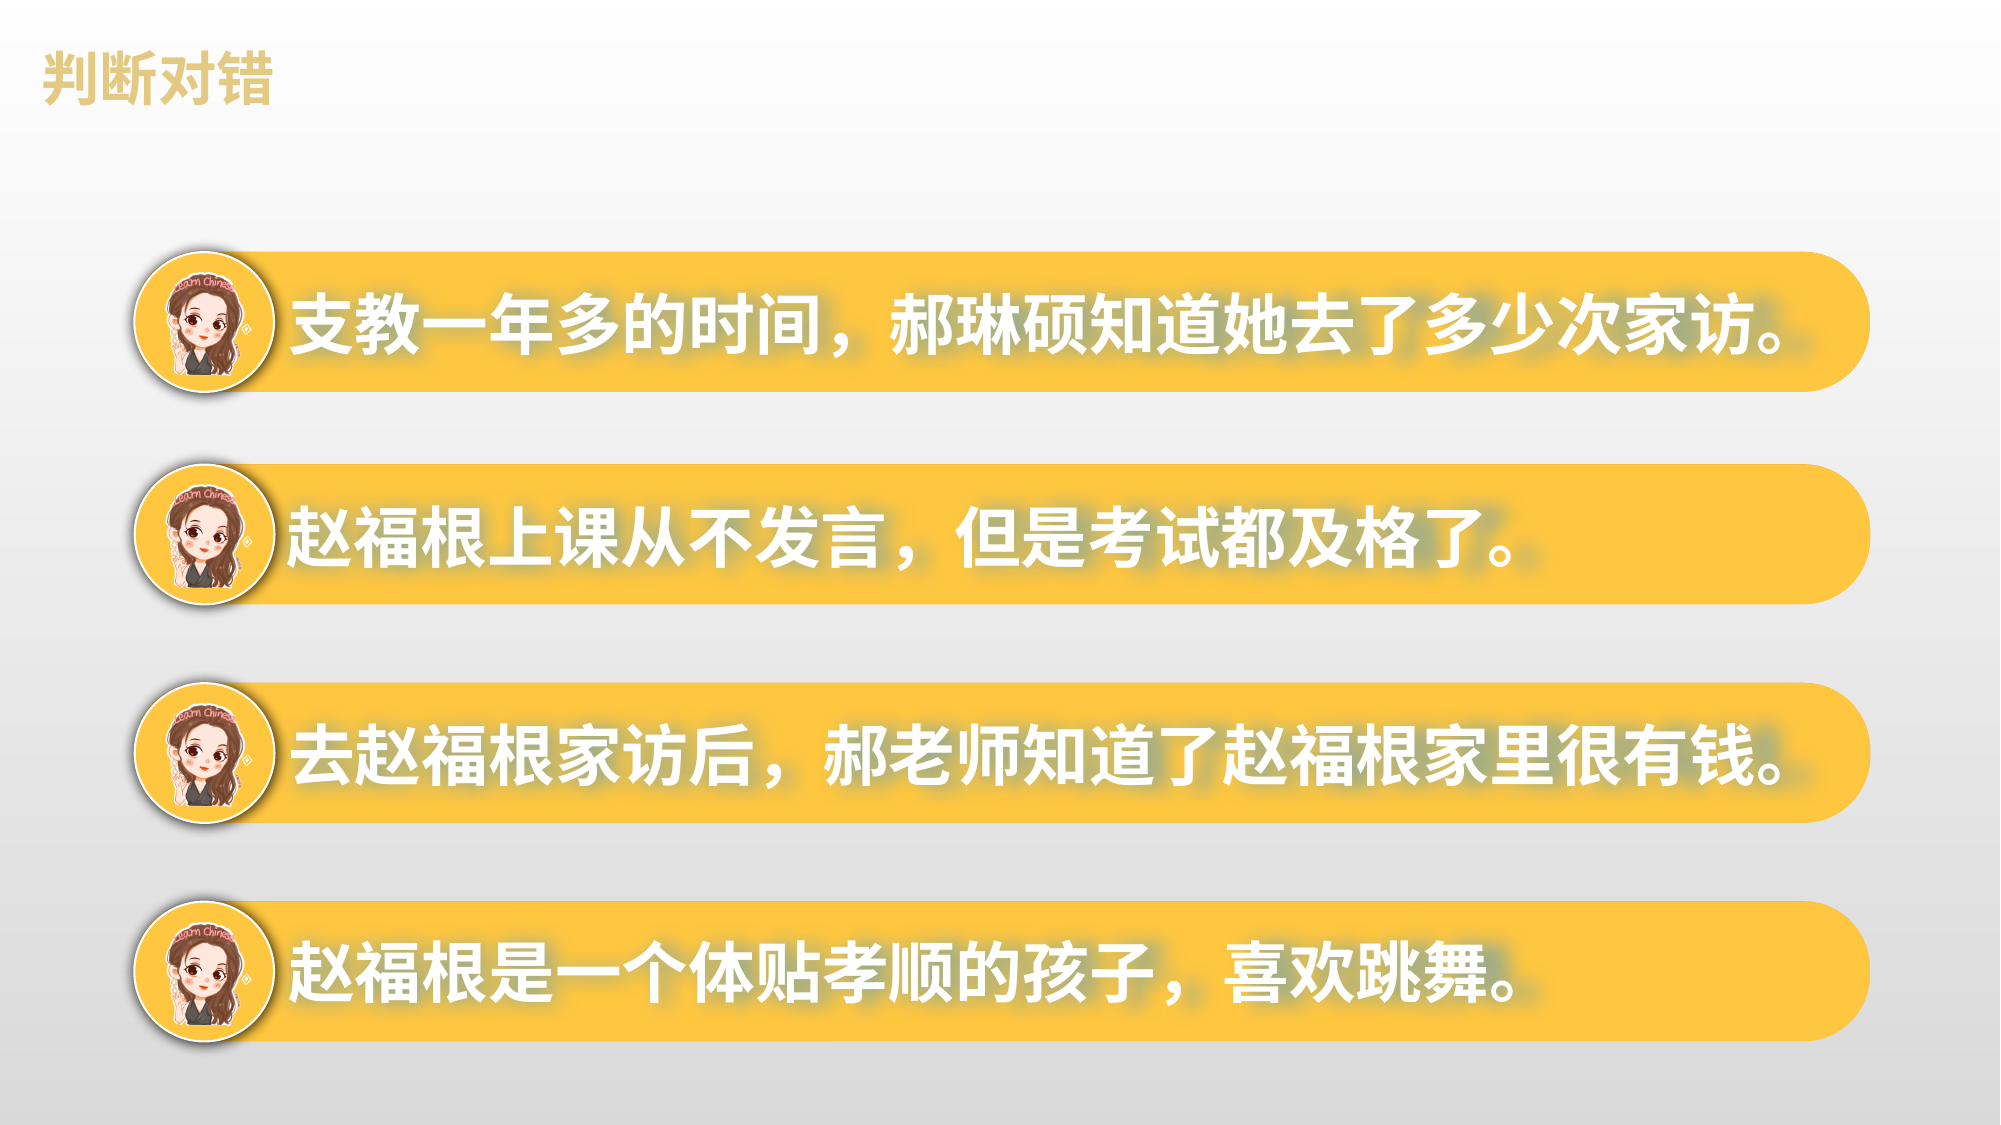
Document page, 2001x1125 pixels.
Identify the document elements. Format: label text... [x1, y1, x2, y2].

text_box [275, 1032, 1835, 1043]
text_box [246, 463, 1837, 473]
text_box 家乡 [275, 476, 1847, 482]
text_box 判断对错 [27, 35, 449, 120]
text_box [275, 817, 1830, 824]
text_box [246, 900, 1835, 910]
text_box 赵福根上课从不发言，但是考试都及格了。 [275, 488, 1858, 583]
text_box 赵福根是一个体贴孝顺的孩子，喜欢跳舞。 [275, 923, 1871, 1019]
text_box [246, 251, 1841, 265]
text_box 空闲 [275, 807, 1844, 815]
text_box [275, 262, 1845, 269]
text_box 去赵福根家访后，郝老师知道了赵福根家里很有钱。 [275, 706, 1959, 802]
text_box 家乡 [275, 591, 1842, 597]
text_box 空闲 [275, 695, 1849, 703]
text_box 支教一年多的时间，郝琳硕知道她去了多少次家访。 [273, 275, 1870, 451]
text_box [275, 600, 1828, 606]
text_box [134, 683, 275, 829]
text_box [134, 901, 275, 1048]
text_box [134, 464, 275, 611]
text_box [134, 252, 275, 398]
text_box [246, 682, 1838, 693]
